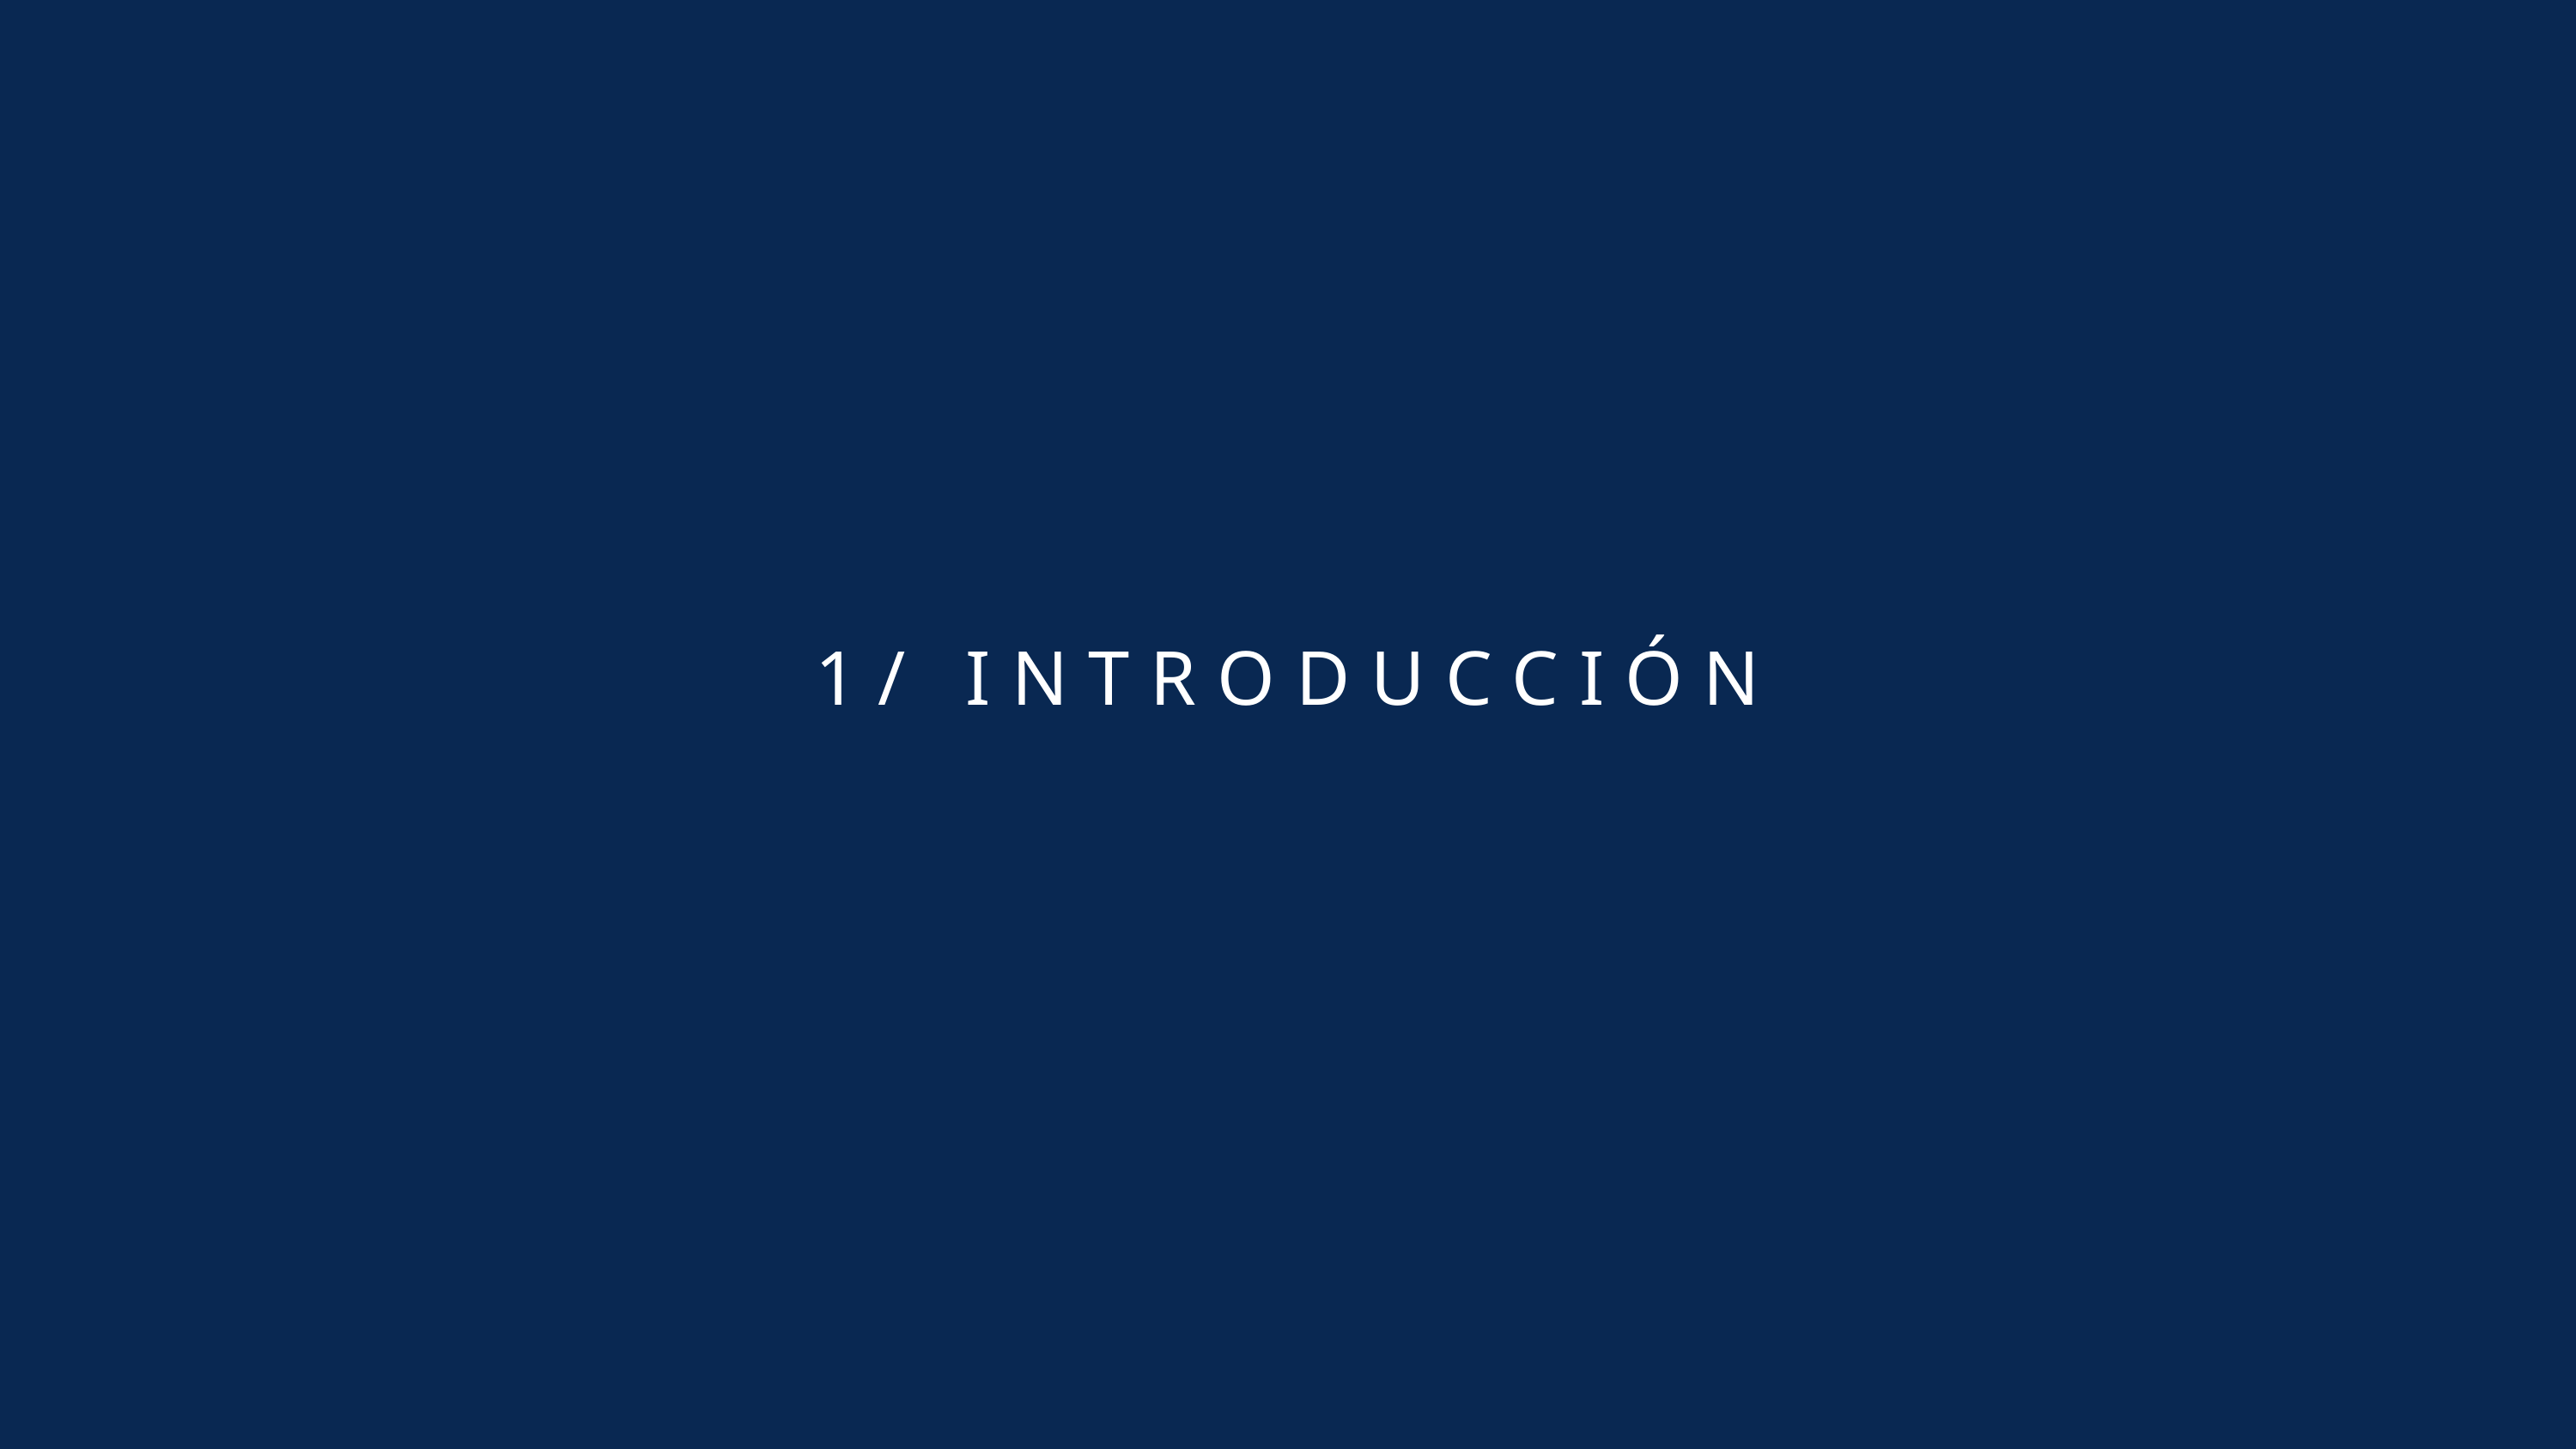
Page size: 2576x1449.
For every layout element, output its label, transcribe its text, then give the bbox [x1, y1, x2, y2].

text_box 1/ INTRODUCCIÓN [772, 615, 1804, 720]
